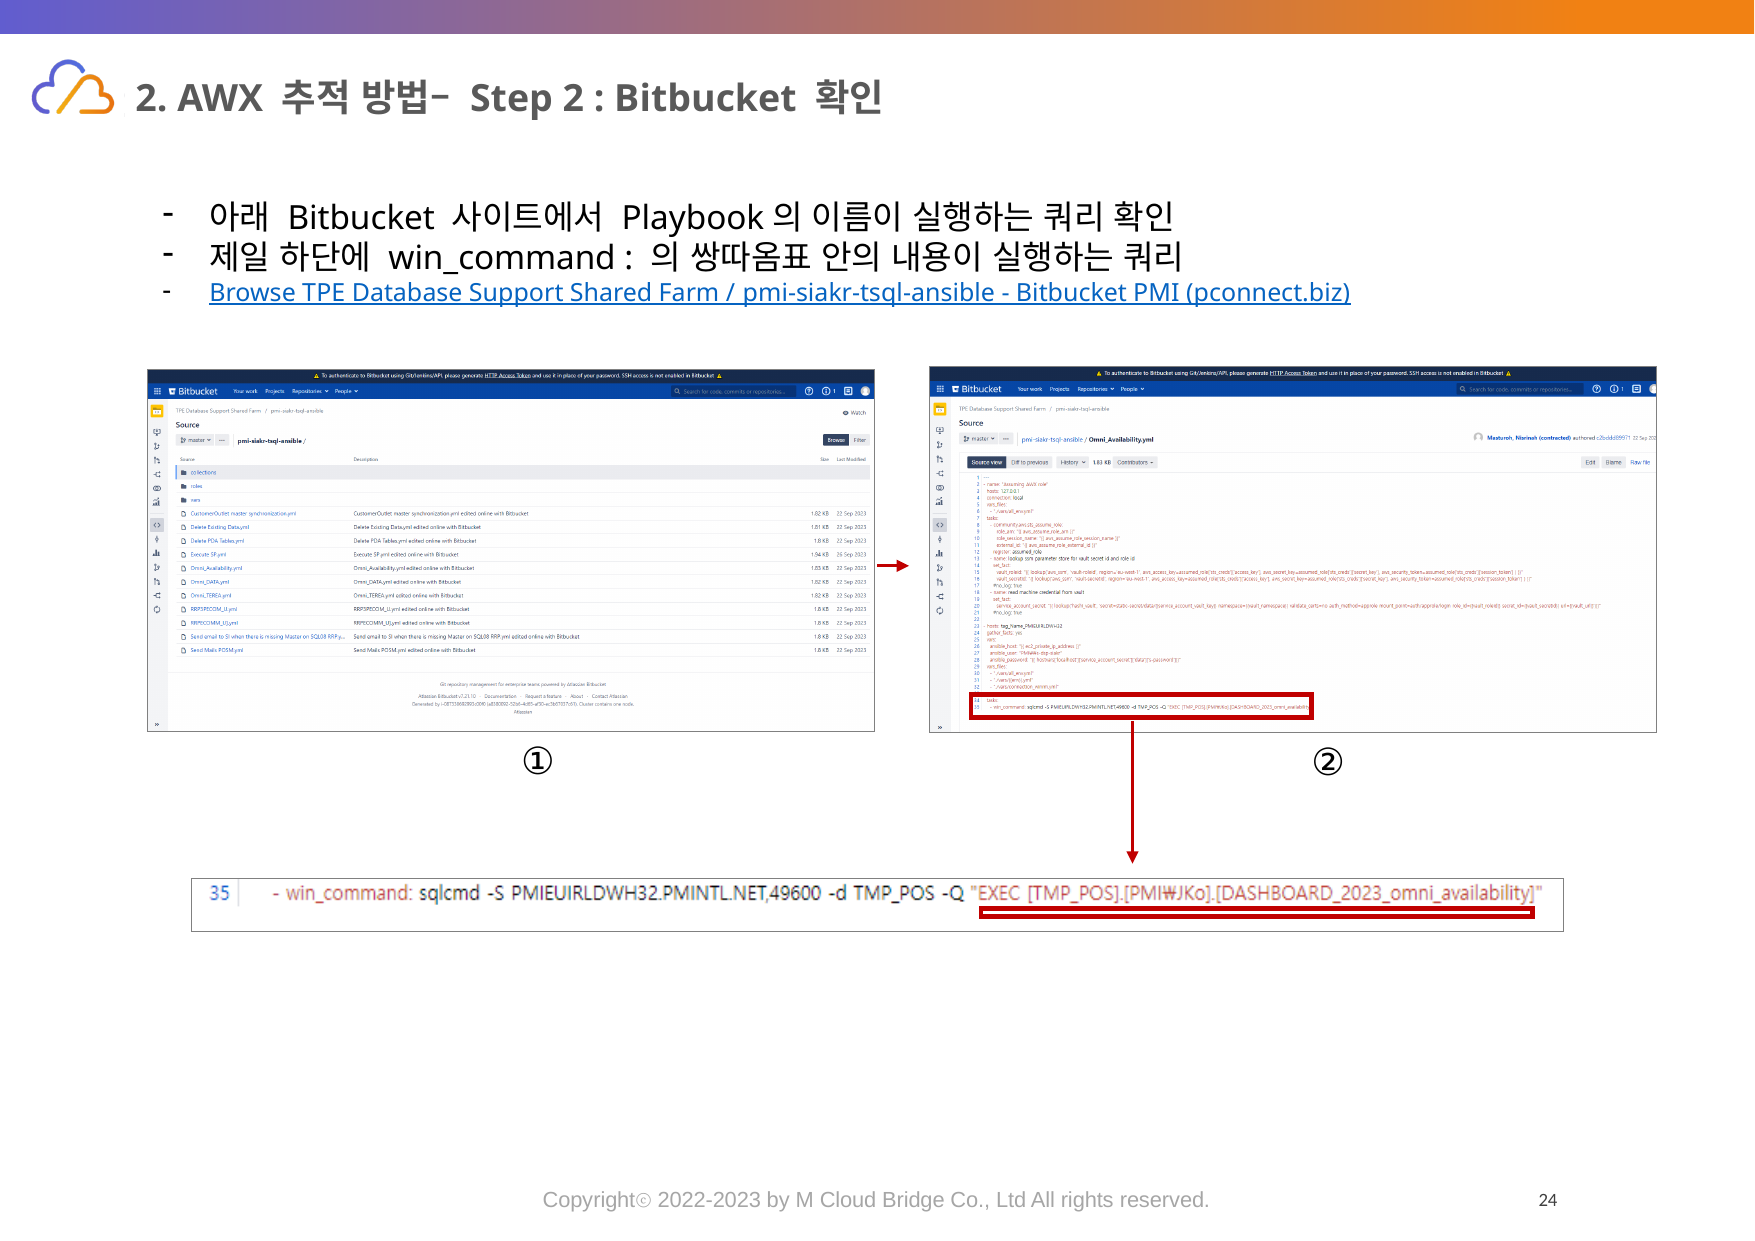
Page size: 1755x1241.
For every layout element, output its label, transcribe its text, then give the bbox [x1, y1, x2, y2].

picture [147, 369, 875, 733]
text_box ② [1296, 733, 1359, 791]
title 2. AWX 추적 방법– Step 2 : Bitbucket 확인 [120, 66, 1077, 134]
text_box ① [506, 733, 569, 790]
text_box 아래 Bitbucket 사이트에서 Playbook의 이름이 실행하는 쿼리 확인 제일 하단에 win_command : 의 쌍따옴표 안의 내용이 실행하는 쿼리 Browse TPE Database Support Shared Farm / pmi-siakr-tsql-ansible - Bitbucket PMI (pconnect.biz) [147, 189, 1607, 314]
picture [190, 878, 1564, 932]
picture [26, 48, 125, 117]
picture [929, 366, 1657, 733]
